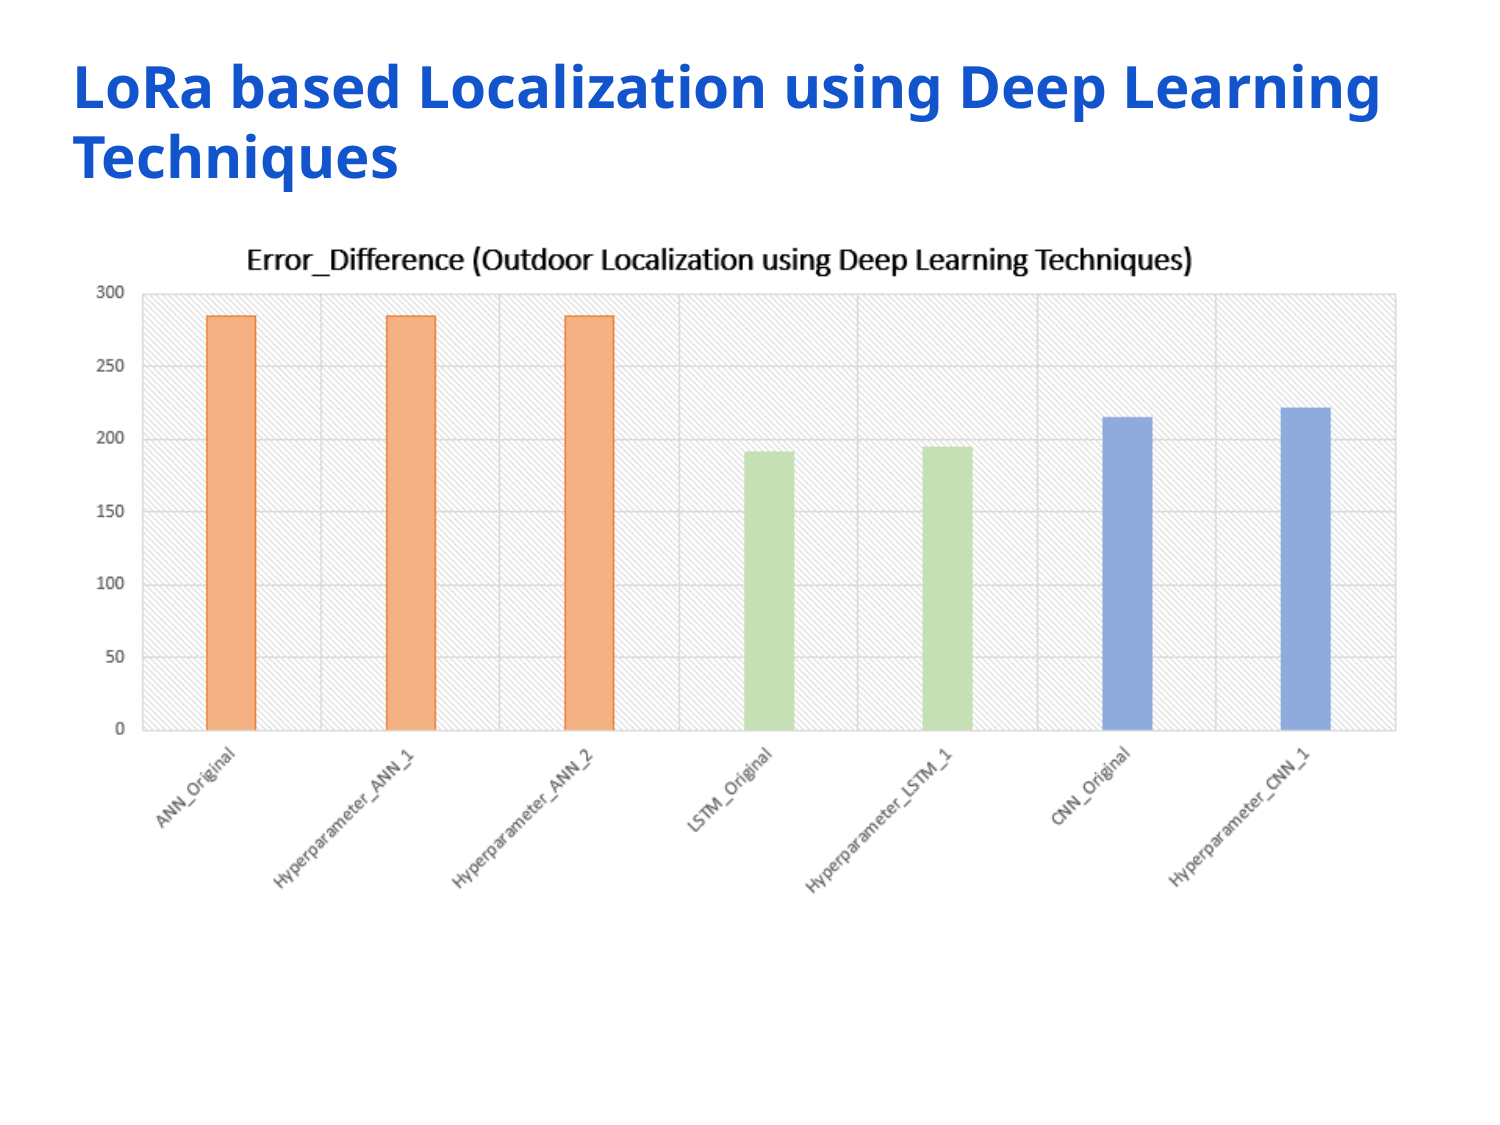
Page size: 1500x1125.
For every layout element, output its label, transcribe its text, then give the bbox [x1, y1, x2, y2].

title LoRa based Localization using Deep Learning Techniques [71, 50, 1422, 238]
picture [86, 217, 1414, 908]
